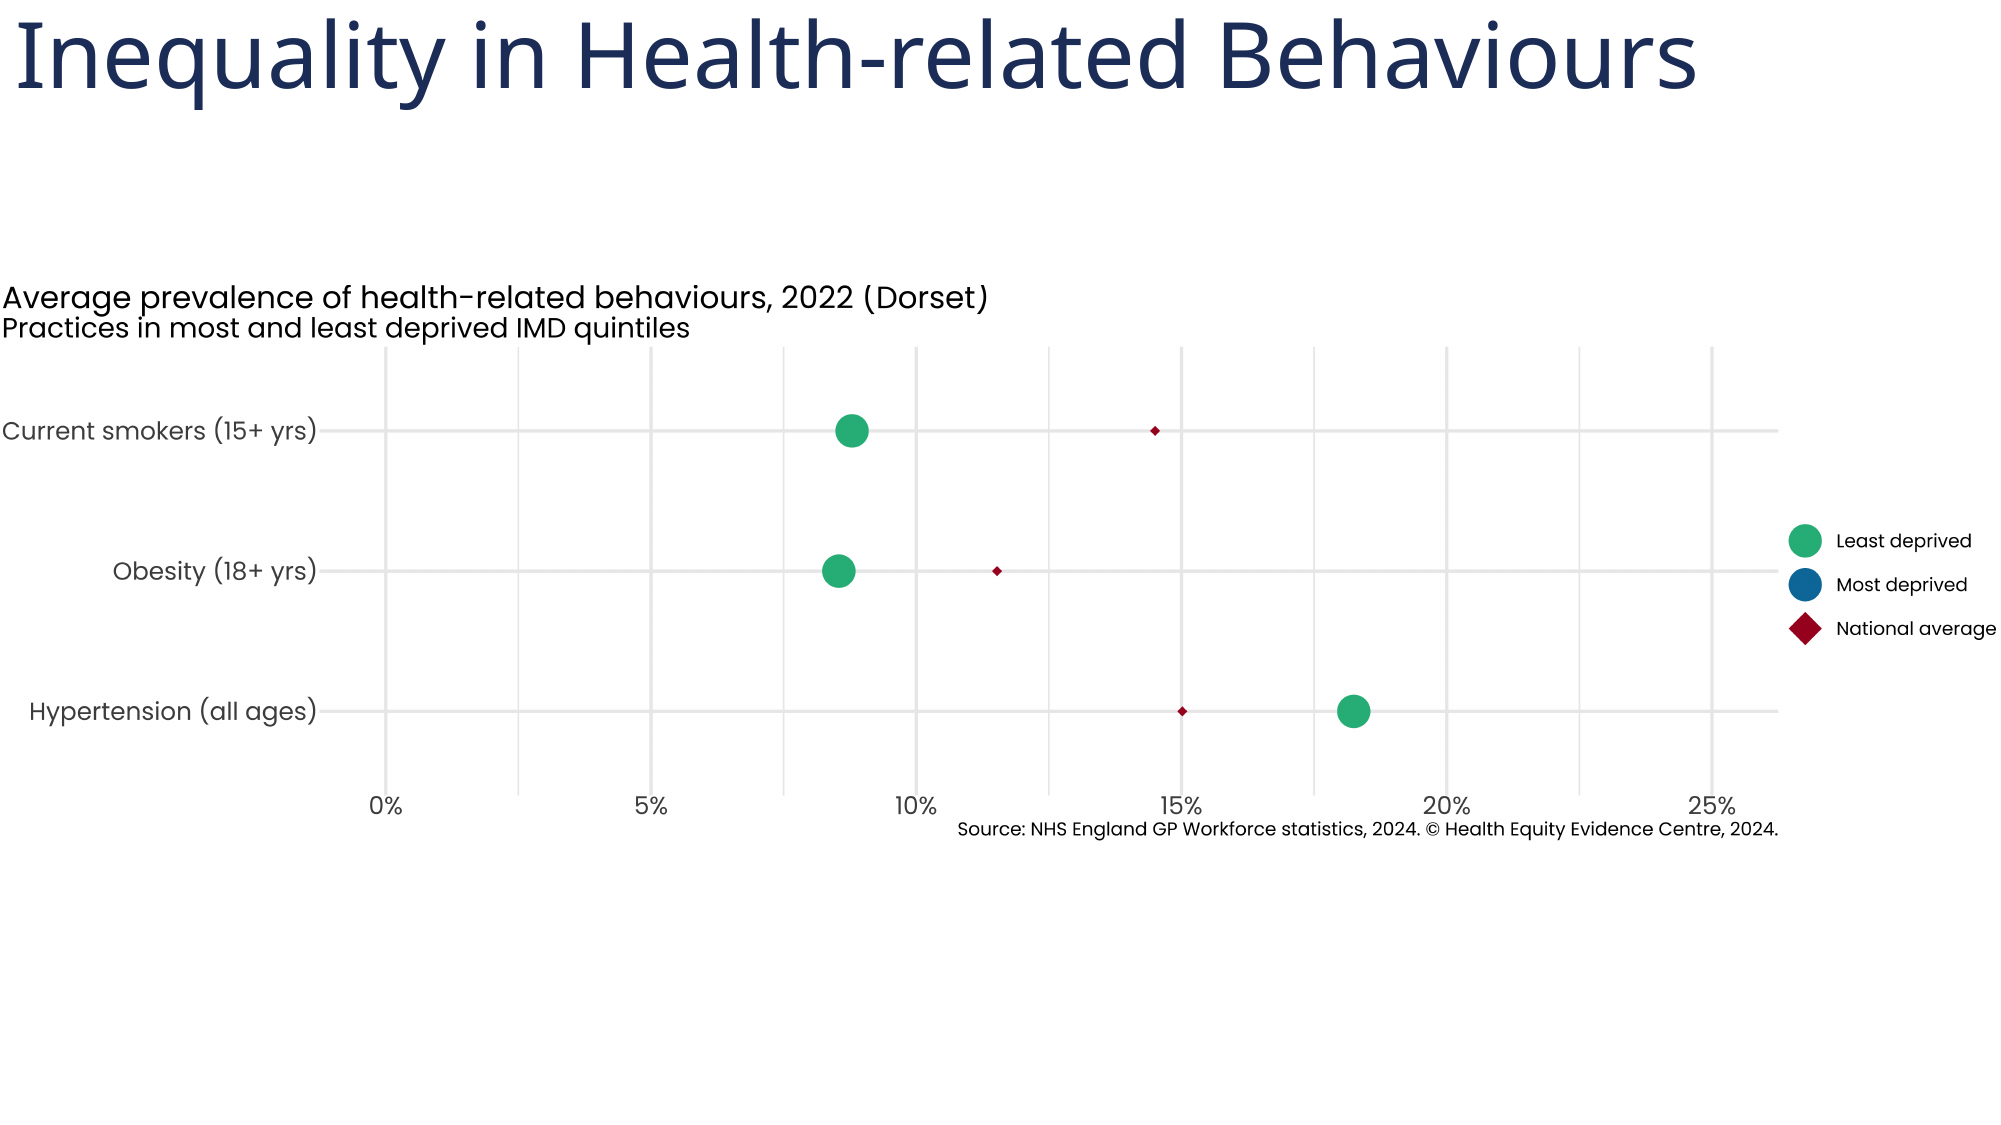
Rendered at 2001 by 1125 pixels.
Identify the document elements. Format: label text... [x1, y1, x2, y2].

title Inequality in Health-related Behaviours [0, 0, 2000, 119]
picture [0, 284, 2000, 843]
